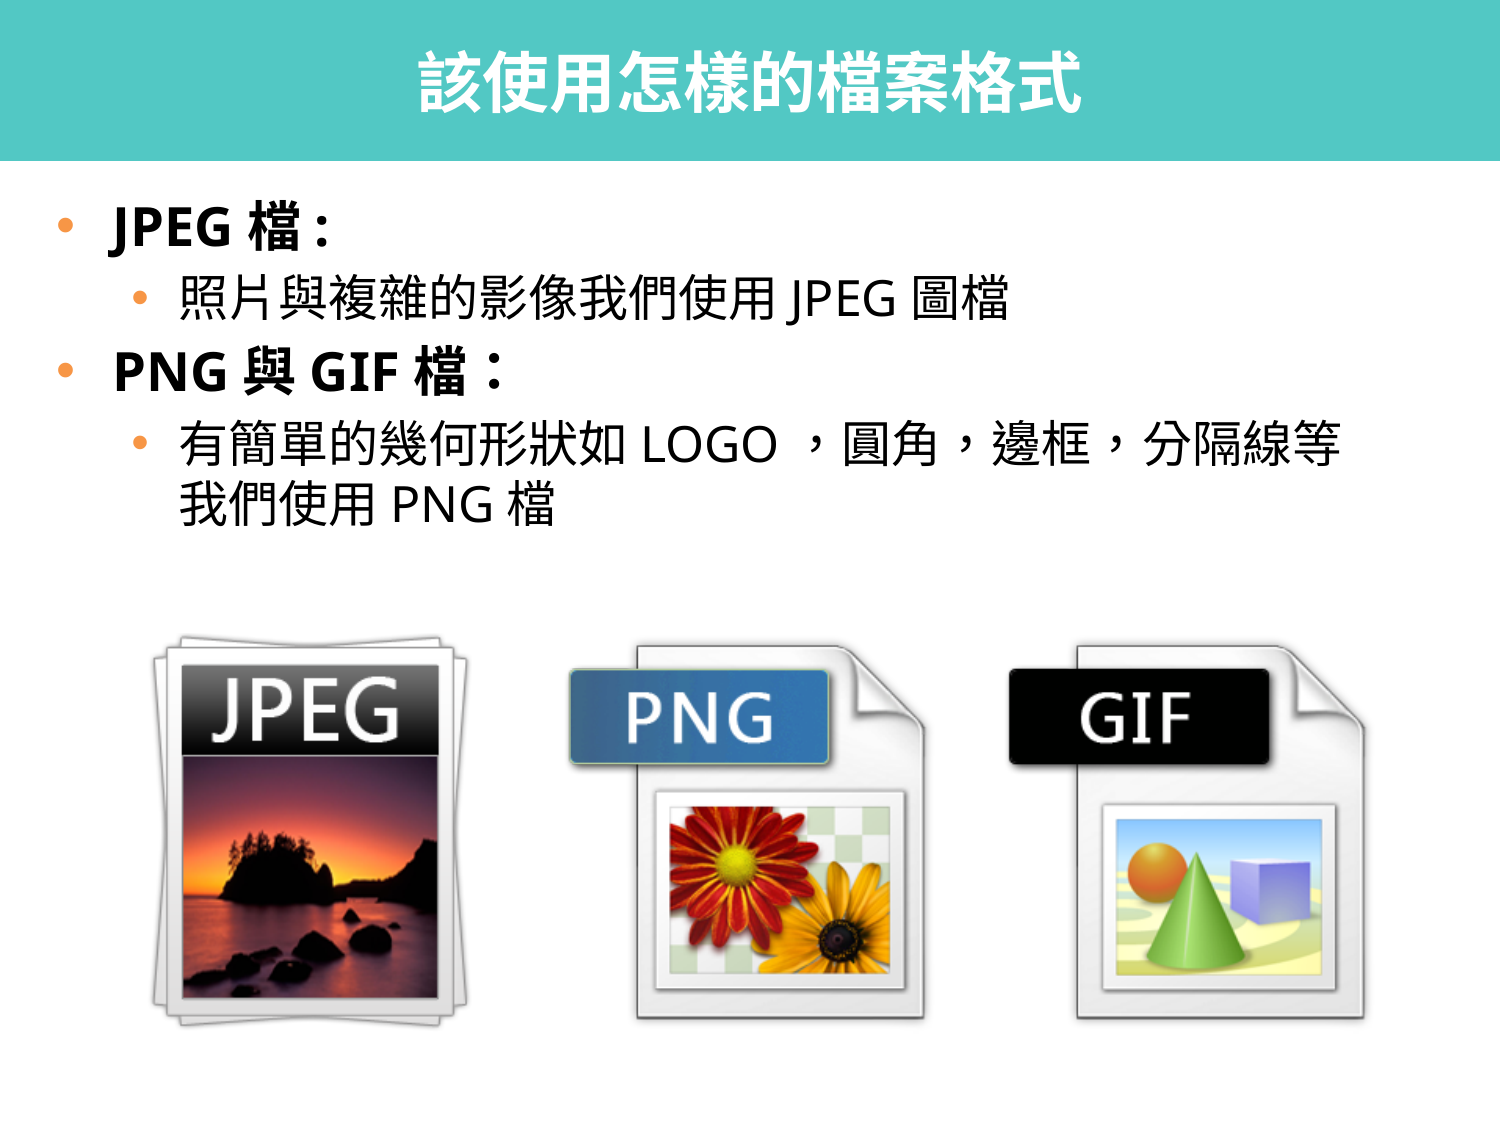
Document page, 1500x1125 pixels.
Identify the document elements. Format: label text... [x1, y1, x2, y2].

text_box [110, 633, 1390, 1034]
title 該使用怎樣的檔案格式 [0, 0, 1500, 161]
list JPEG檔: 照片與複雜的影像我們使用JPEG圖檔 PNG與GIF檔： 有簡單的幾何形狀如LOGO，圓角，邊框，分隔線等 我們使用PNG檔 [41, 184, 1459, 1106]
